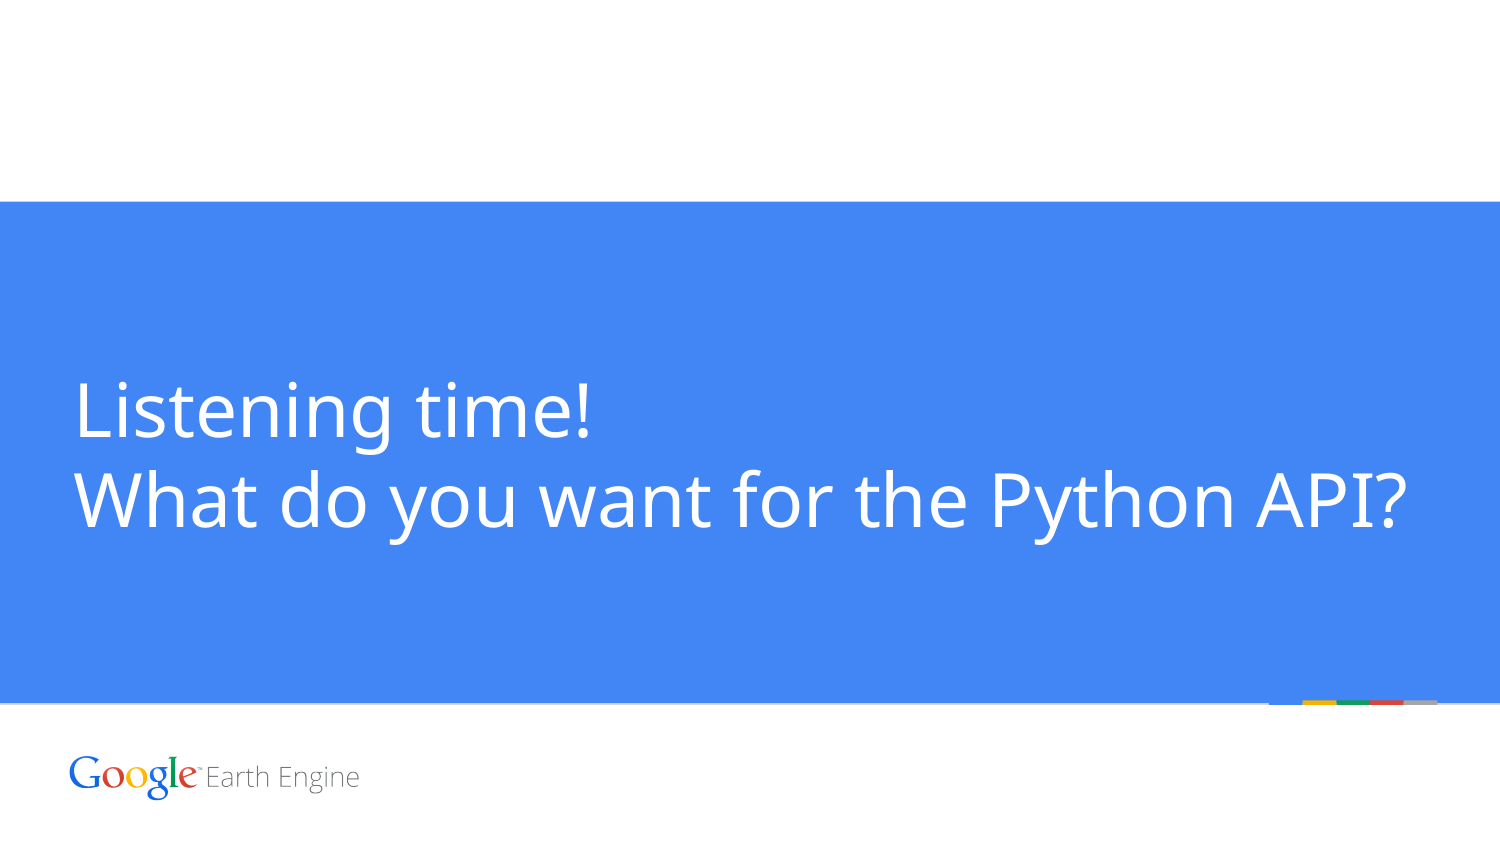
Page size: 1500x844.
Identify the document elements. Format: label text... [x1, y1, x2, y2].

title Listening time! What do you want for the Python API? [58, 399, 1463, 506]
picture [20, 724, 433, 832]
